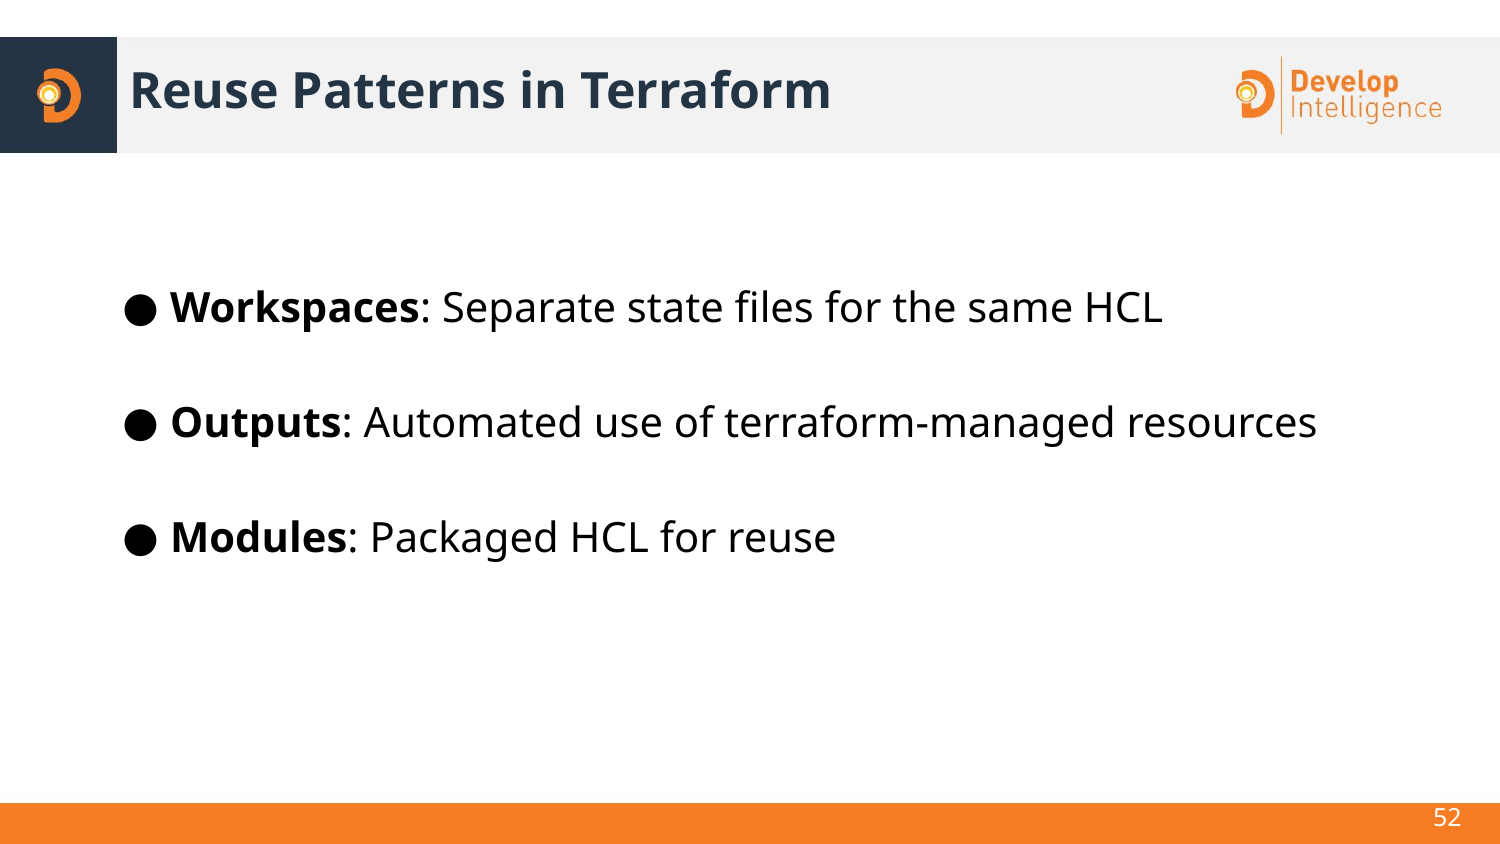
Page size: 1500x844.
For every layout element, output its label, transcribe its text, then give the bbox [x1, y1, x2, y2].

list Workspaces: Separate state files for the same HCL Outputs: Automated use of terraform-managed resources Modules: Packaged HCL for reuse [102, 267, 1396, 758]
title Reuse Patterns in Terraform [118, 36, 1500, 148]
slide_number <number> [1396, 800, 1499, 837]
picture [0, 0, 1500, 844]
